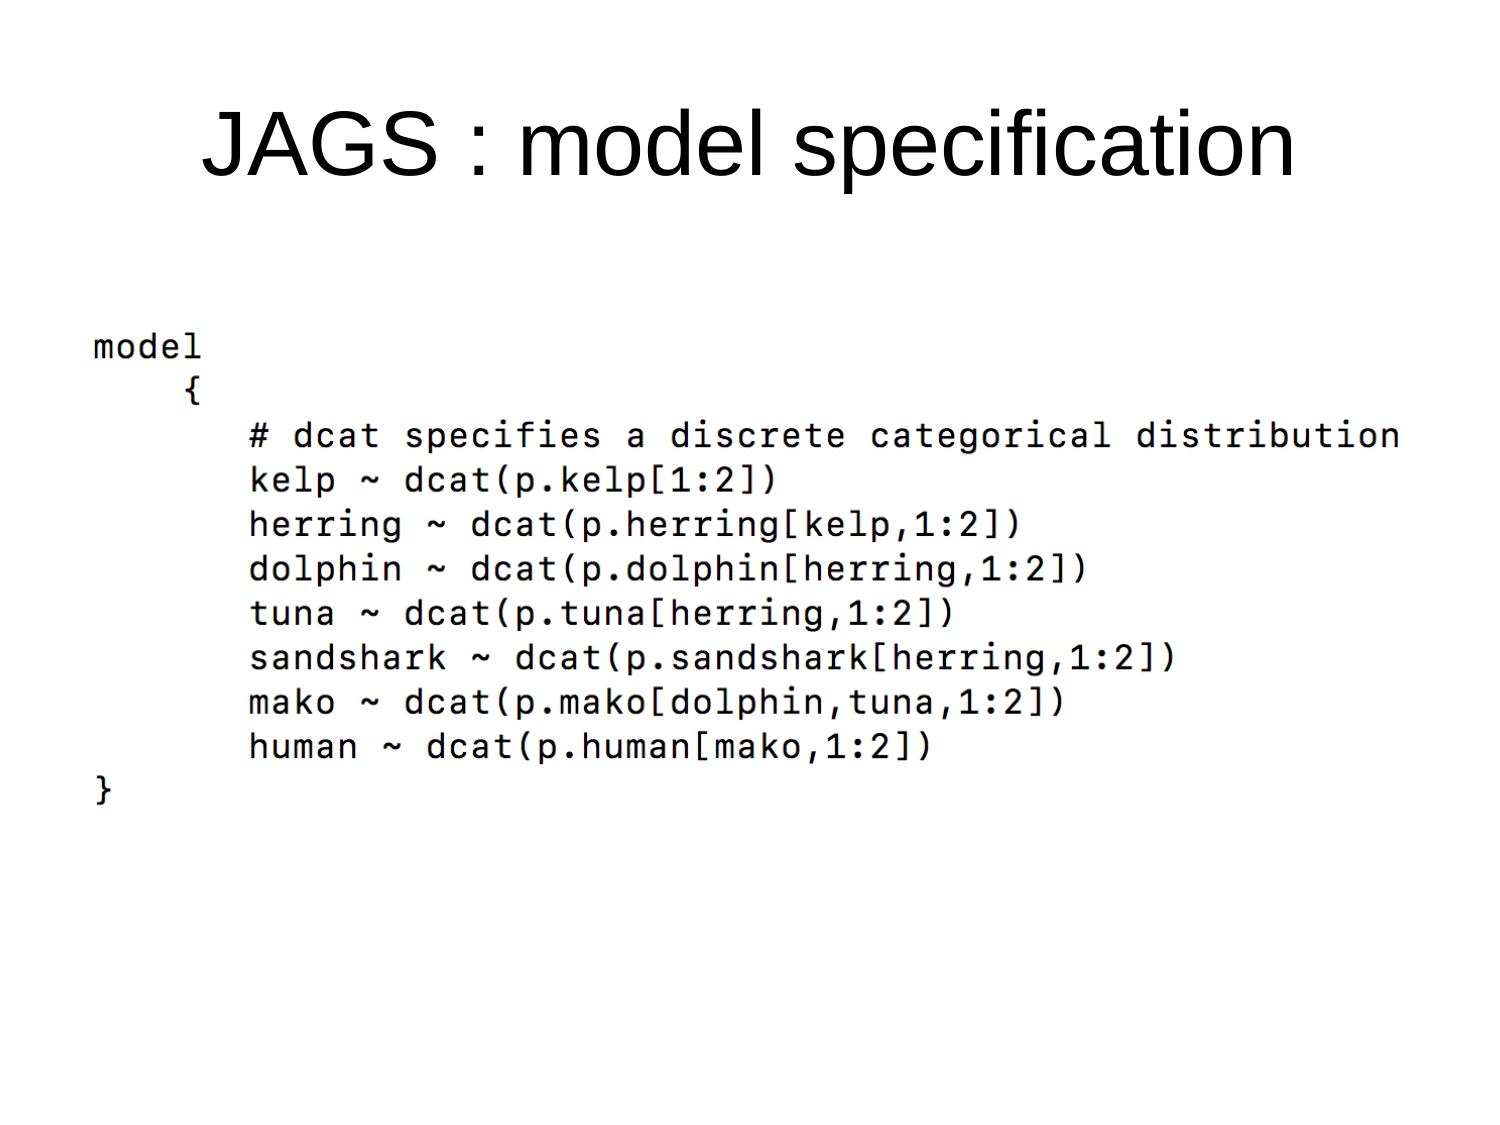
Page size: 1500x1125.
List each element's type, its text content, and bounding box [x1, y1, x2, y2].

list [87, 324, 1438, 848]
title JAGS : model specification [75, 45, 1425, 233]
